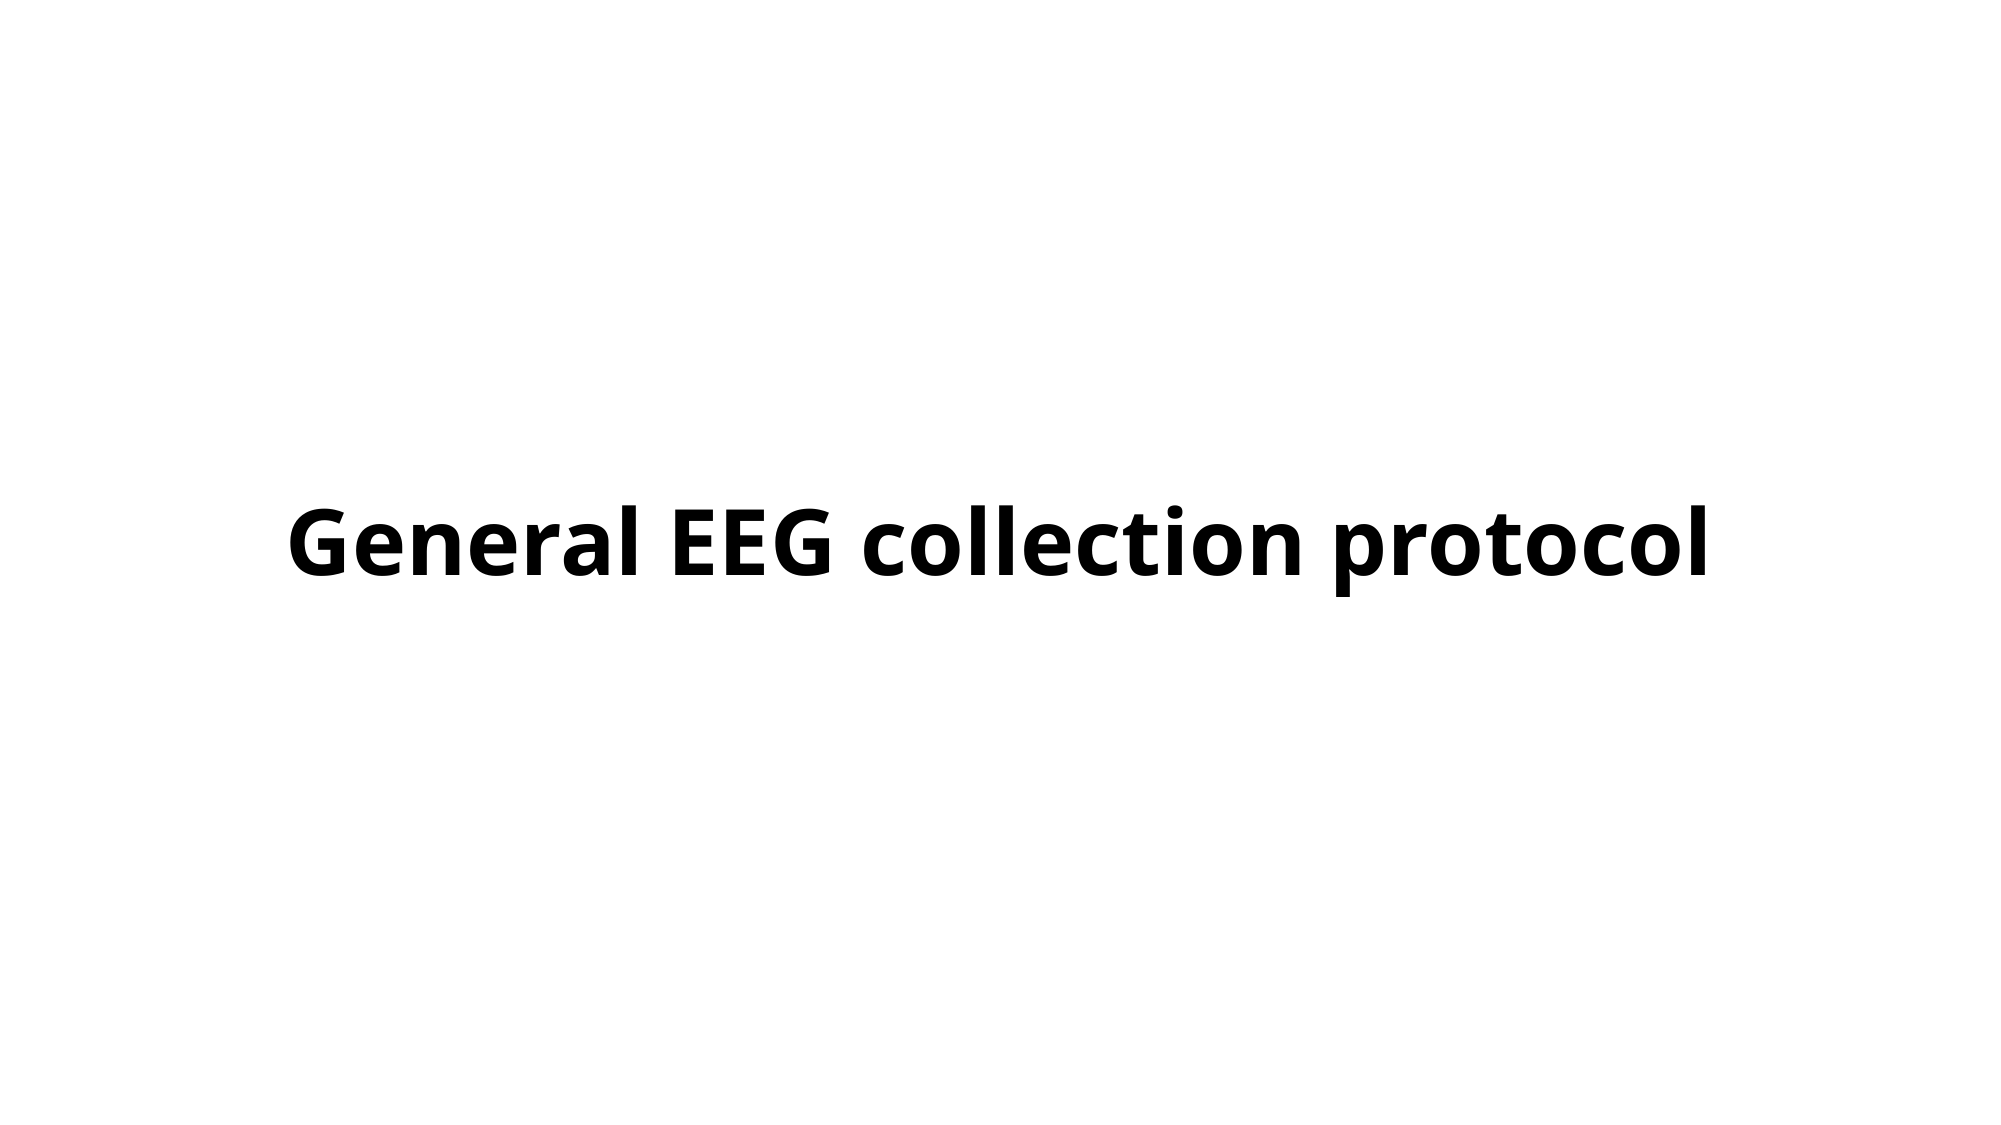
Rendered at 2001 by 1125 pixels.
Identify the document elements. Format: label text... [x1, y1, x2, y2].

title General EEG collection protocol [137, 437, 1863, 655]
